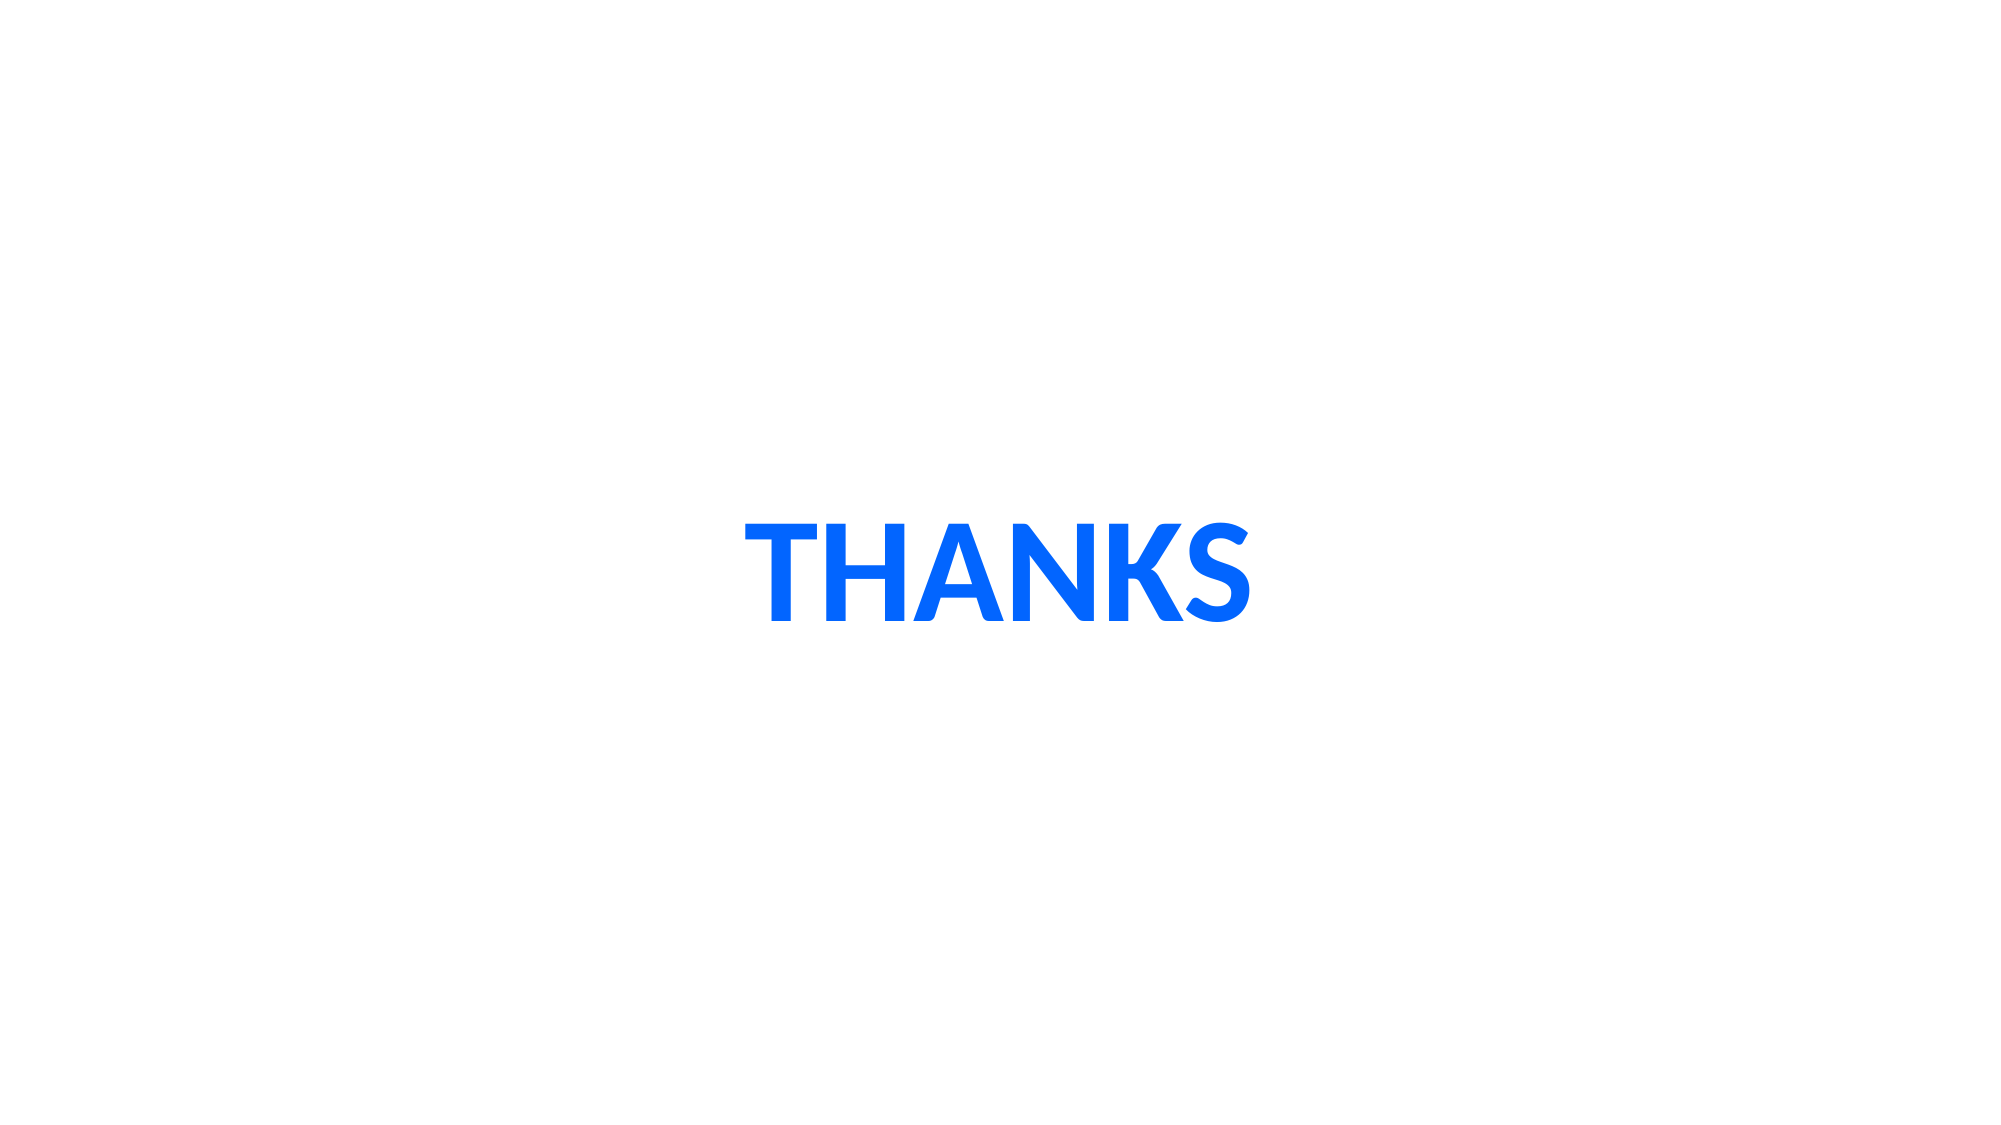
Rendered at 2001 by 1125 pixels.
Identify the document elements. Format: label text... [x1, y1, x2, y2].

text_box THANKS [729, 464, 1271, 659]
